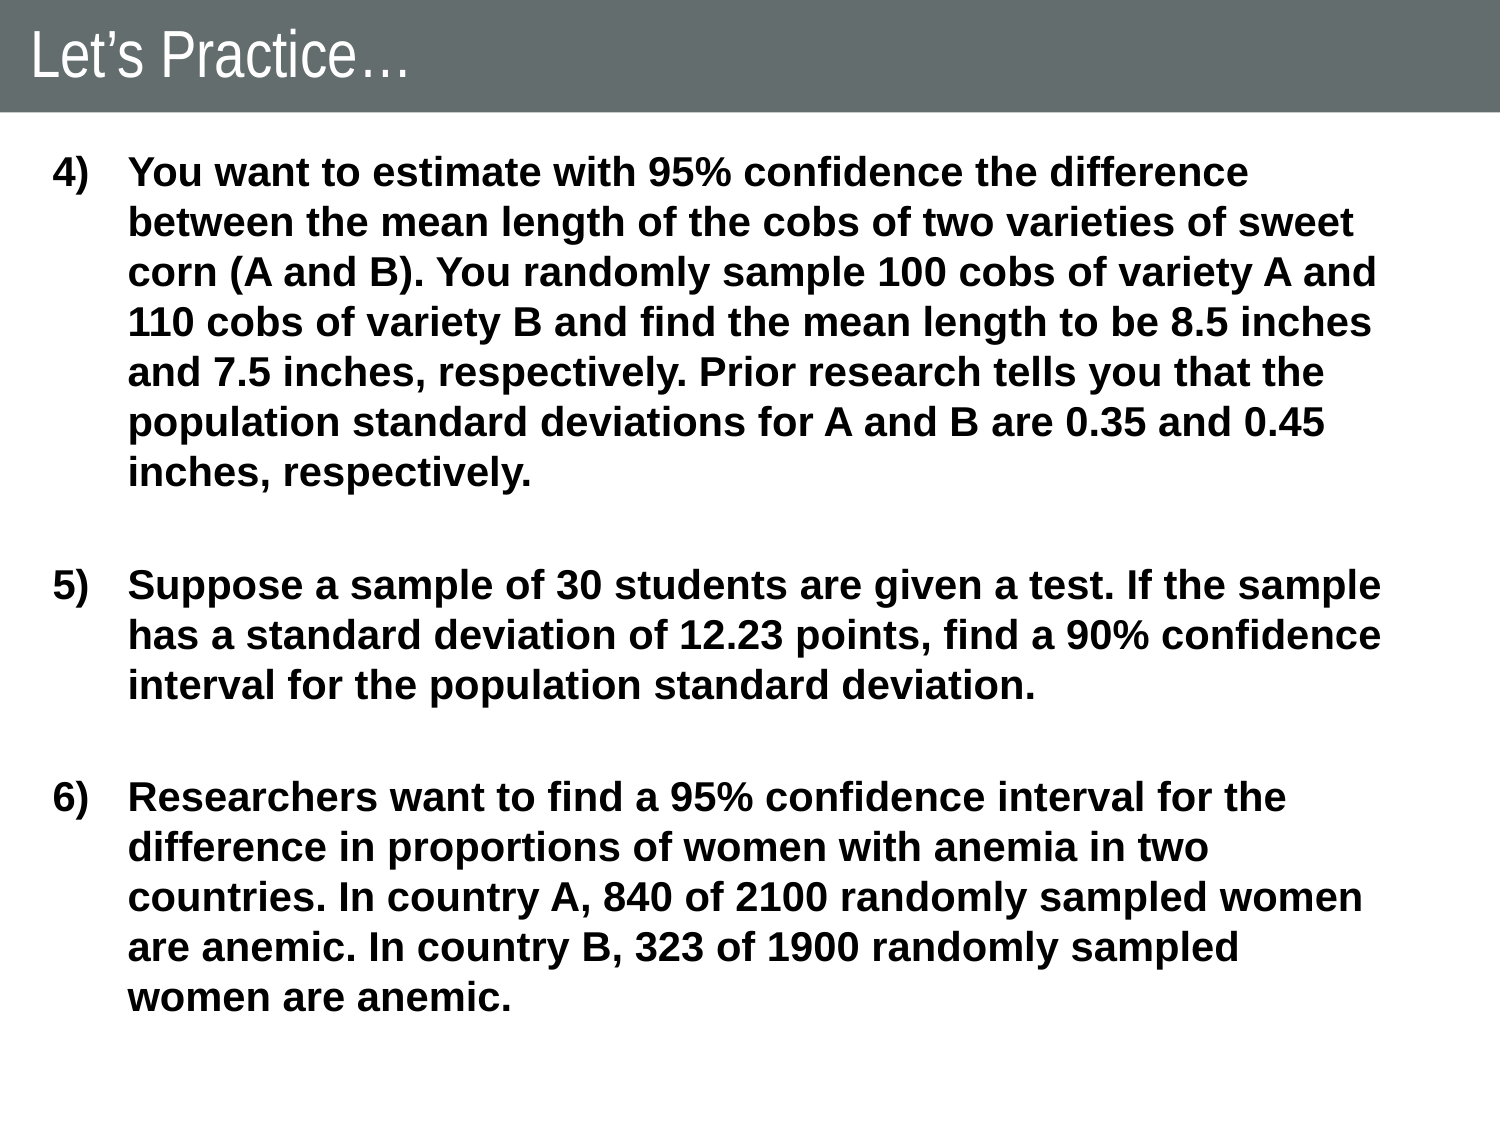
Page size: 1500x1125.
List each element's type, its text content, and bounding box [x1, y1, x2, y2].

title Let’s Practice… [0, 0, 1500, 117]
list You want to estimate with 95% confidence the difference between the mean length of the cobs of two varieties of sweet corn (A and B). You randomly sample 100 cobs of variety A and 110 cobs of variety B and find the mean length to be 8.5 inches and 7.5 inches, respectively. Prior research tells you that the population standard deviations for A and B are 0.35 and 0.45 inches, respectively. Suppose a sample of 30 students are given a test. If the sample has a standard deviation of 12.23 points, find a 90% confidence interval for the population standard deviation. Researchers want to find a 95% confidence interval for the difference in proportions of women with anemia in two countries. In country A, 840 of 2100 randomly sampled women are anemic. In country B, 323 of 1900 randomly sampled women are anemic. [37, 137, 1401, 956]
